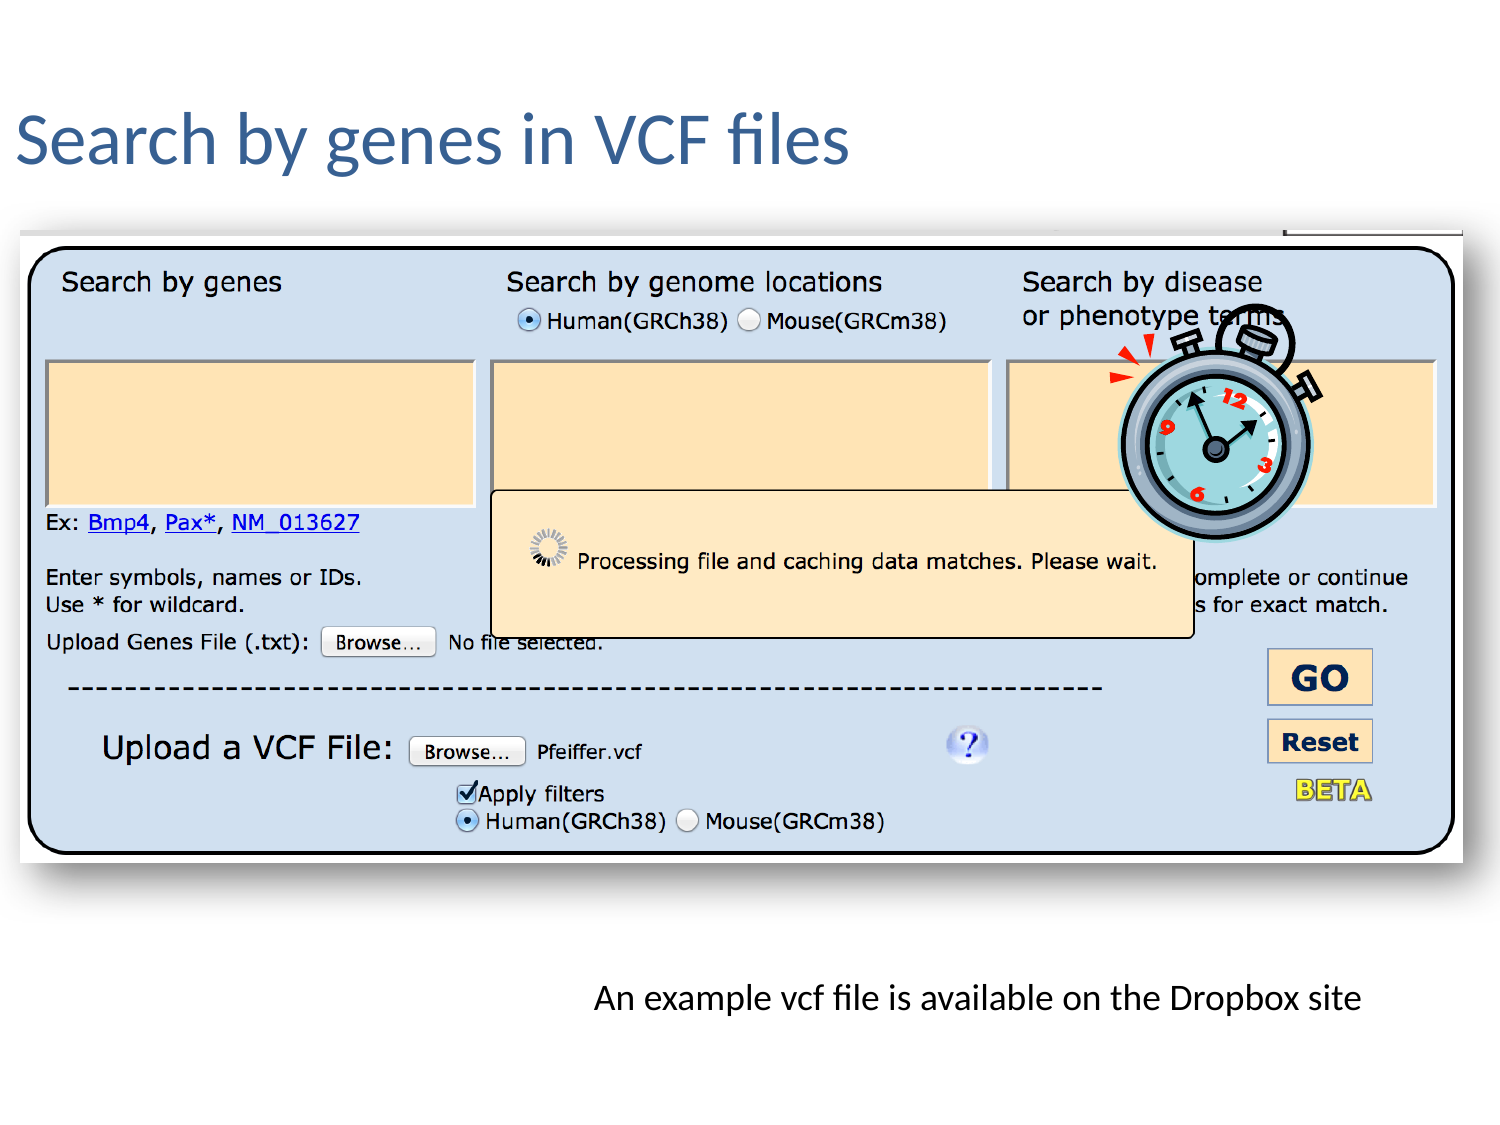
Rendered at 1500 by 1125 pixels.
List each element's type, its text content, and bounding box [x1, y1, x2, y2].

text_box Search by genes in VCF files [0, 0, 1068, 188]
picture [20, 230, 1464, 864]
text_box An example vcf file is available on the Dropbox site [579, 965, 1378, 1025]
